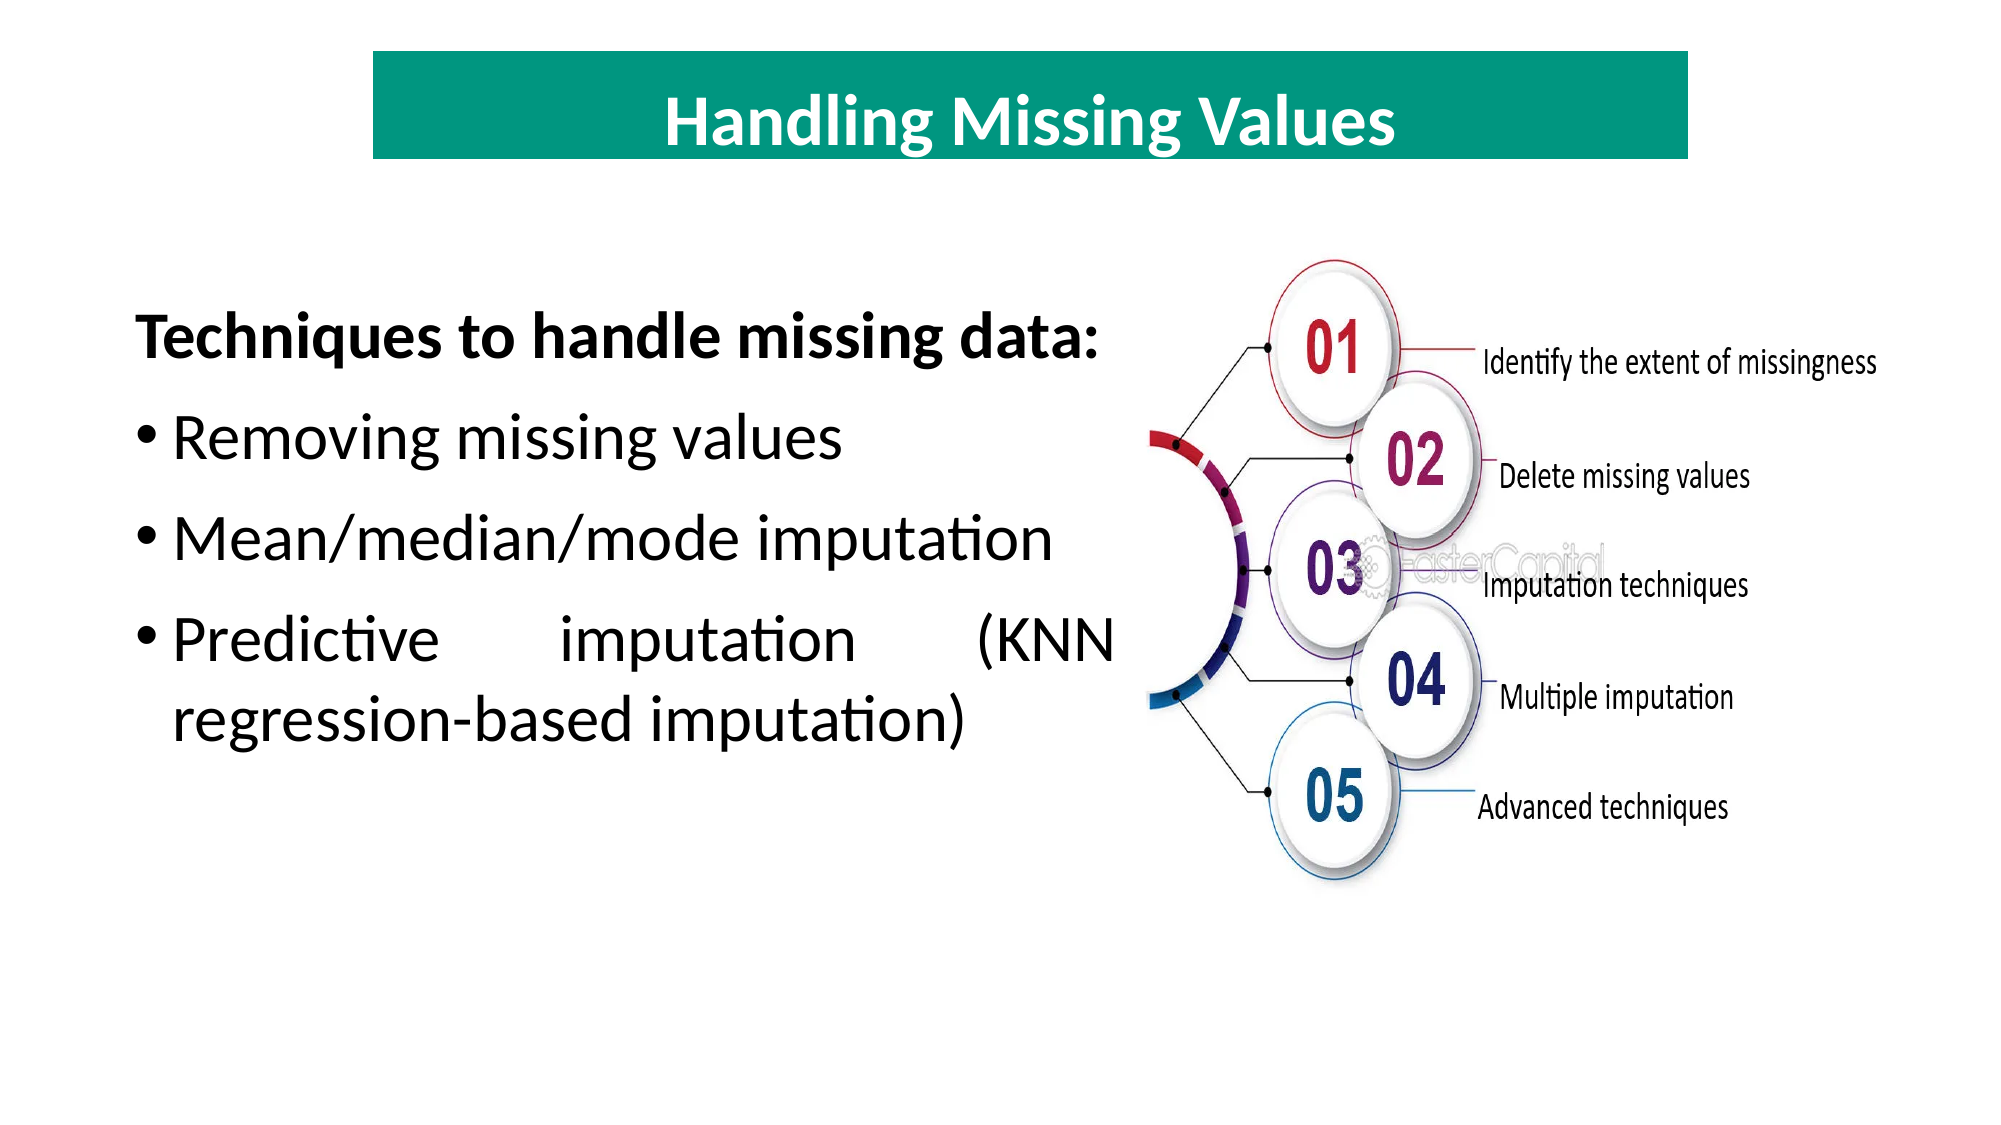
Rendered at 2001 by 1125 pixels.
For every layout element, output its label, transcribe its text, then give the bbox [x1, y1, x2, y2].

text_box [372, 50, 1689, 177]
list Techniques to handle missing data: Removing missing values Mean/median/mode imputation Predictive imputation (KNN, regression-based imputation) [120, 284, 1114, 890]
picture [1114, 240, 1915, 920]
